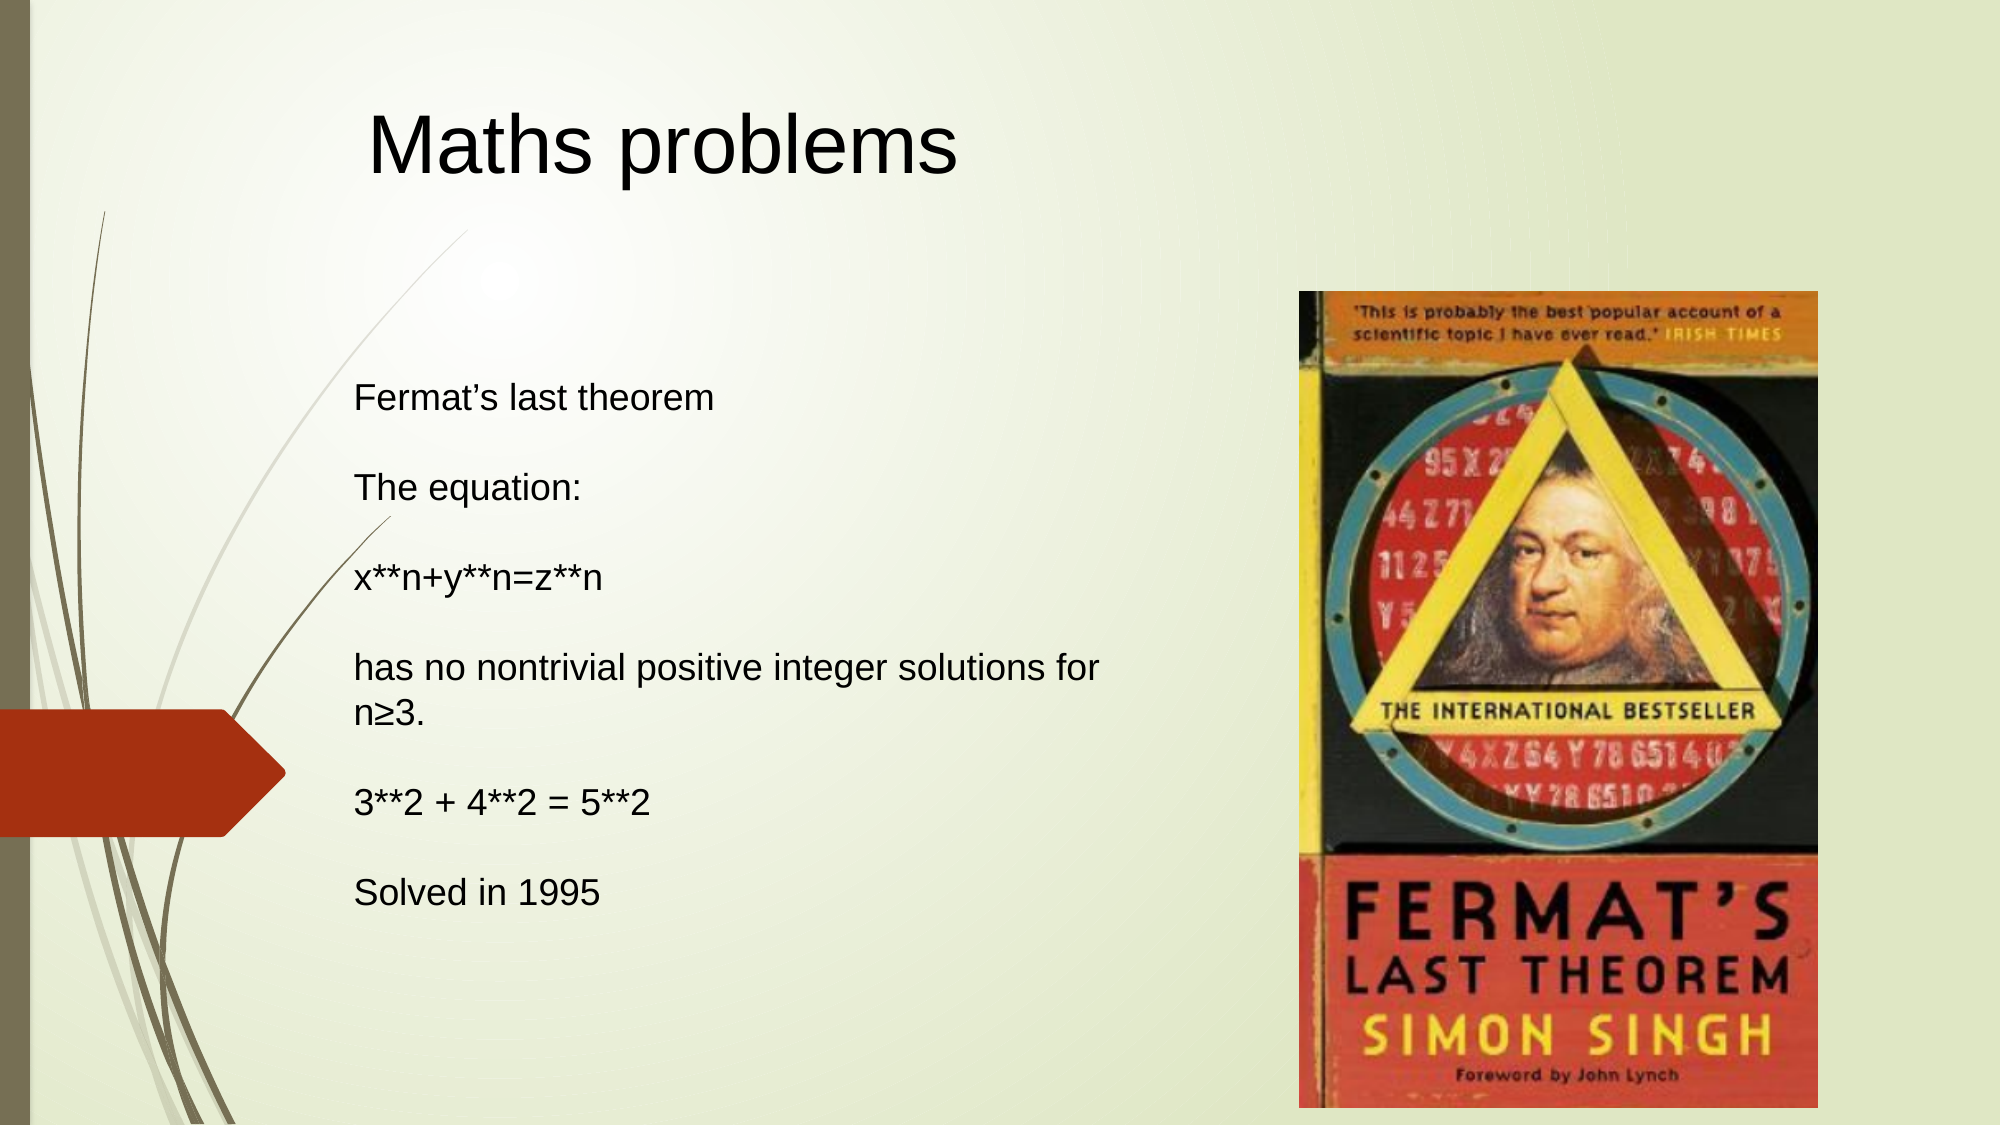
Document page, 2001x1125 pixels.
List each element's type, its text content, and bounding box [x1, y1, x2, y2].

picture [1299, 291, 1818, 1108]
text_box Fermat’s last theorem The equation: x**n+y**n=z**n has no nontrivial positive integer solutions for n≥3. 3**2 + 4**2 = 5**2 Solved in 1995 [338, 365, 1189, 966]
text_box Maths problems [352, 82, 1682, 198]
